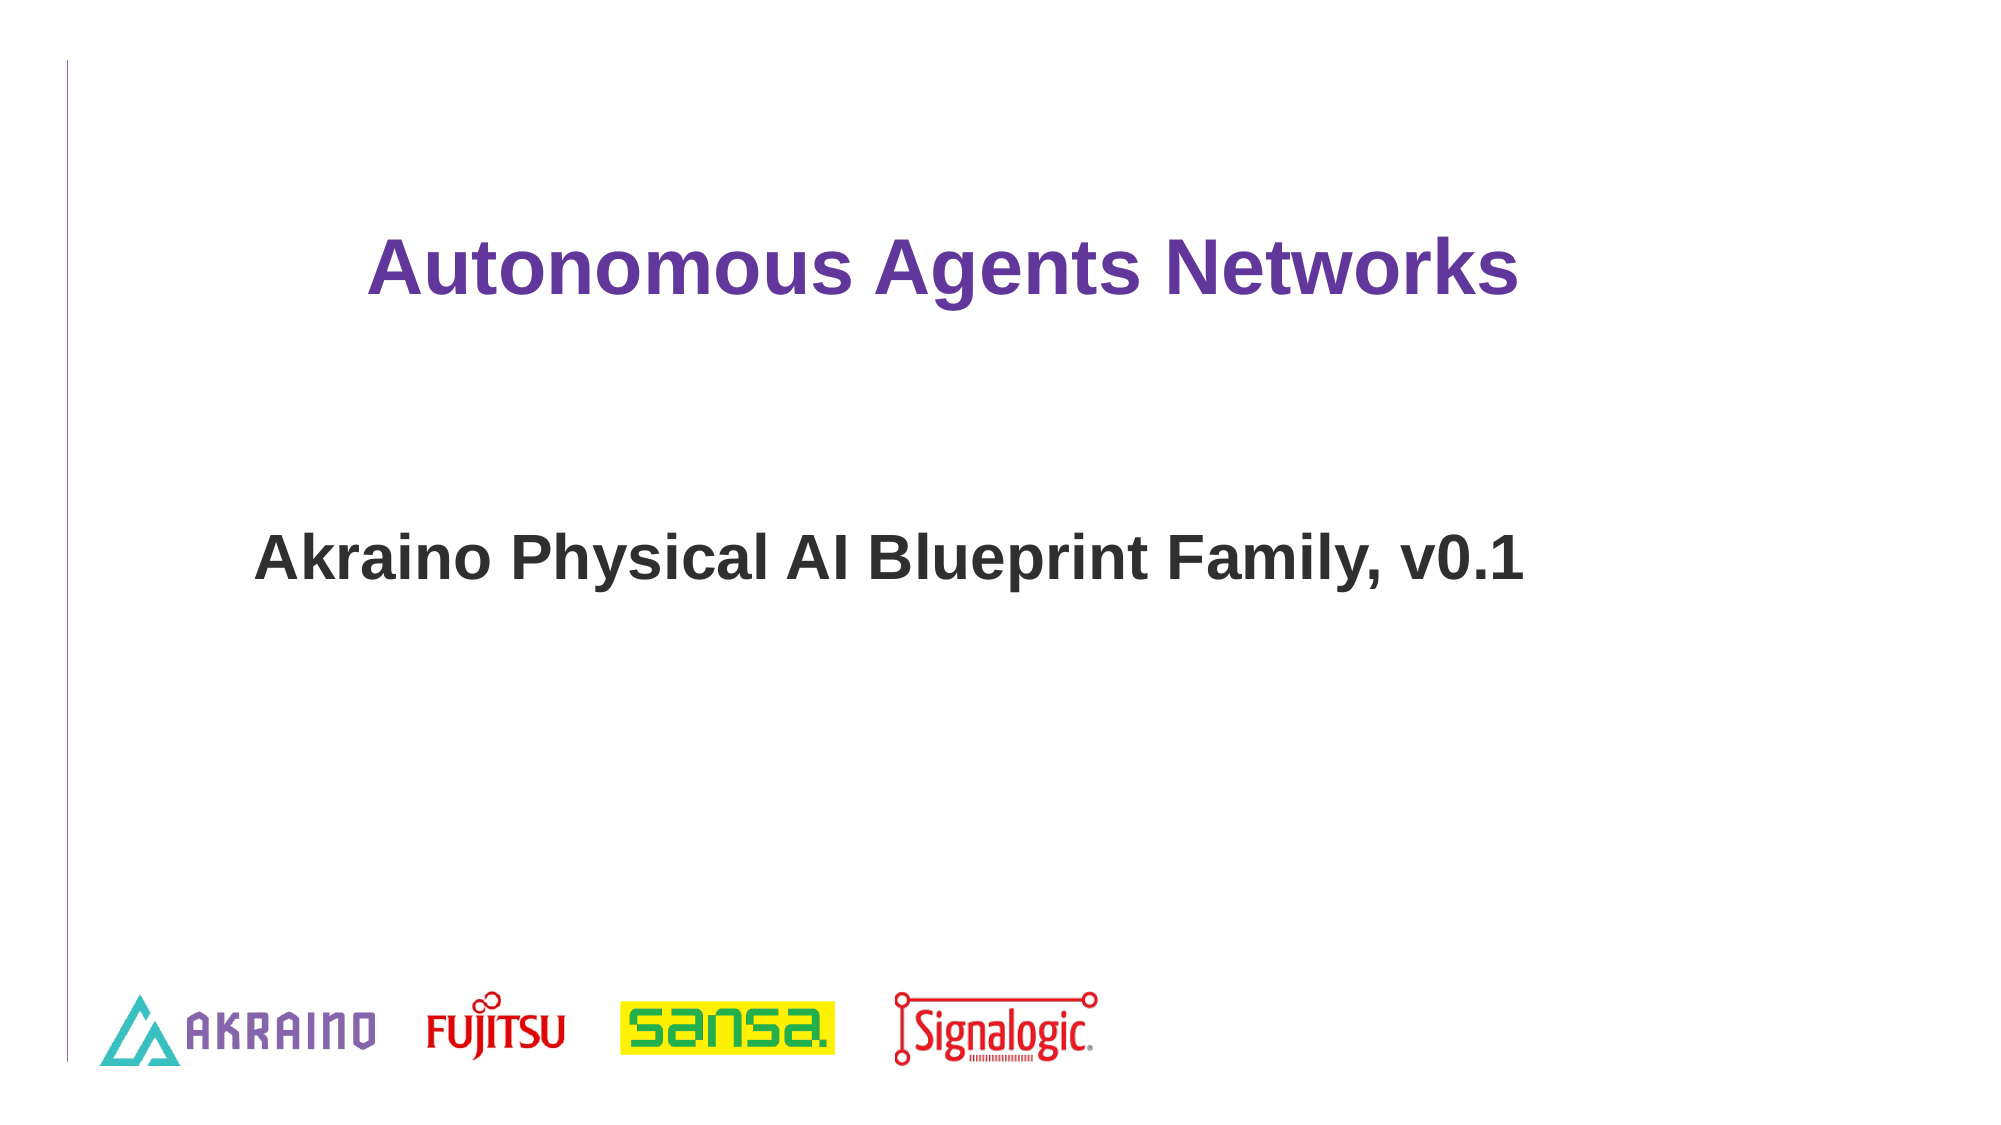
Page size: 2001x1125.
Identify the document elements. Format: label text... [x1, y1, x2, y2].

picture [895, 989, 1098, 1069]
title Autonomous Agents Networks [351, 59, 1691, 479]
picture [99, 994, 375, 1066]
list Akraino Physical AI Blueprint Family, v0.1 [238, 508, 1830, 603]
picture [620, 1001, 835, 1055]
picture [407, 970, 585, 1081]
